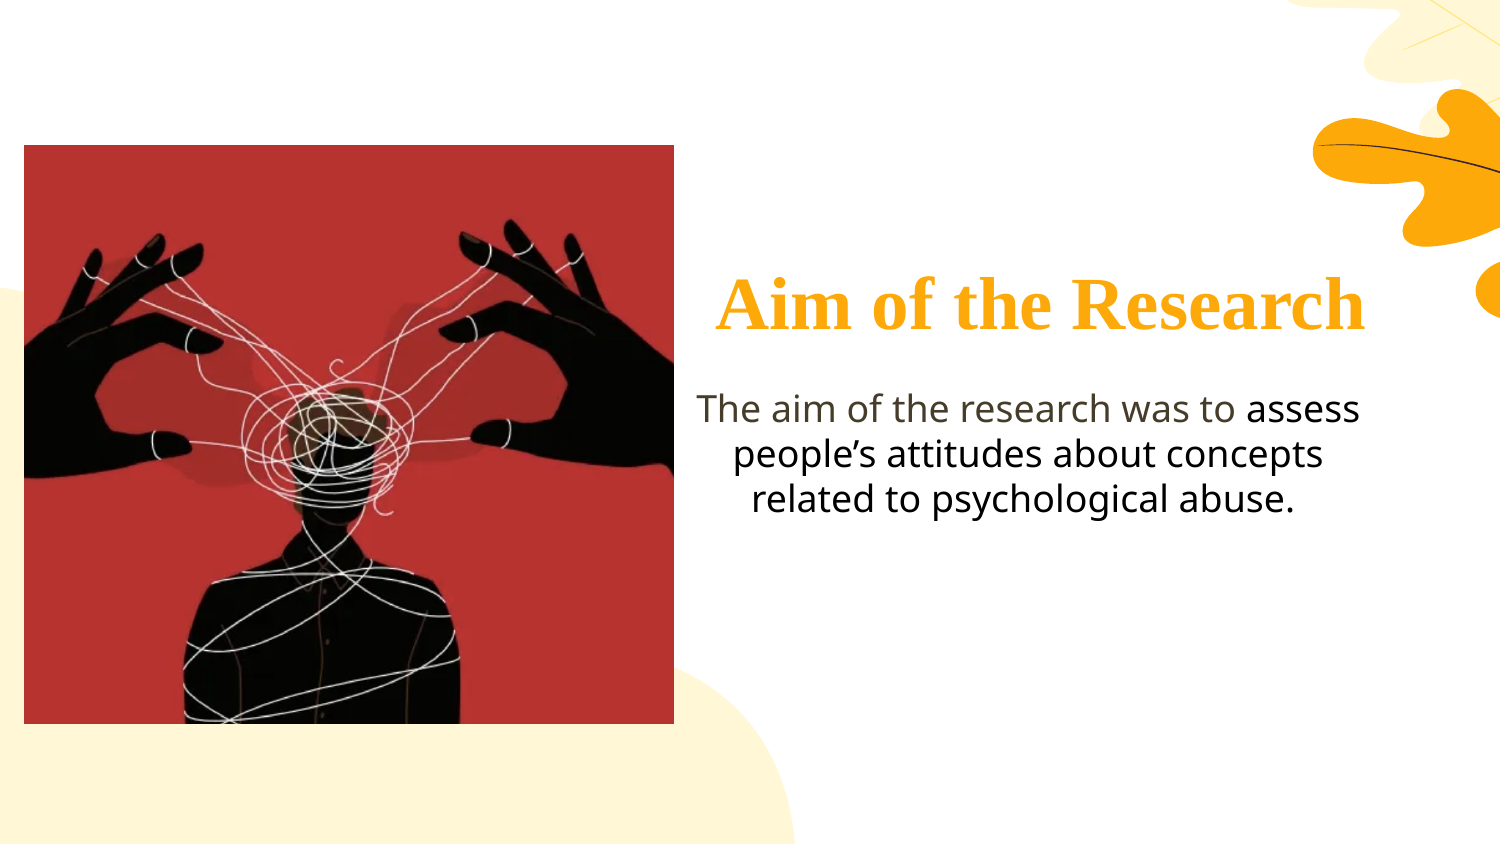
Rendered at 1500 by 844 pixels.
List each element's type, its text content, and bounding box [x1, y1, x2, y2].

subtitle The aim of the research was to assess people’s attitudes about concepts related to psychological abuse. [679, 369, 1383, 533]
title Aim of the Research [679, 219, 1382, 360]
picture [24, 144, 675, 724]
